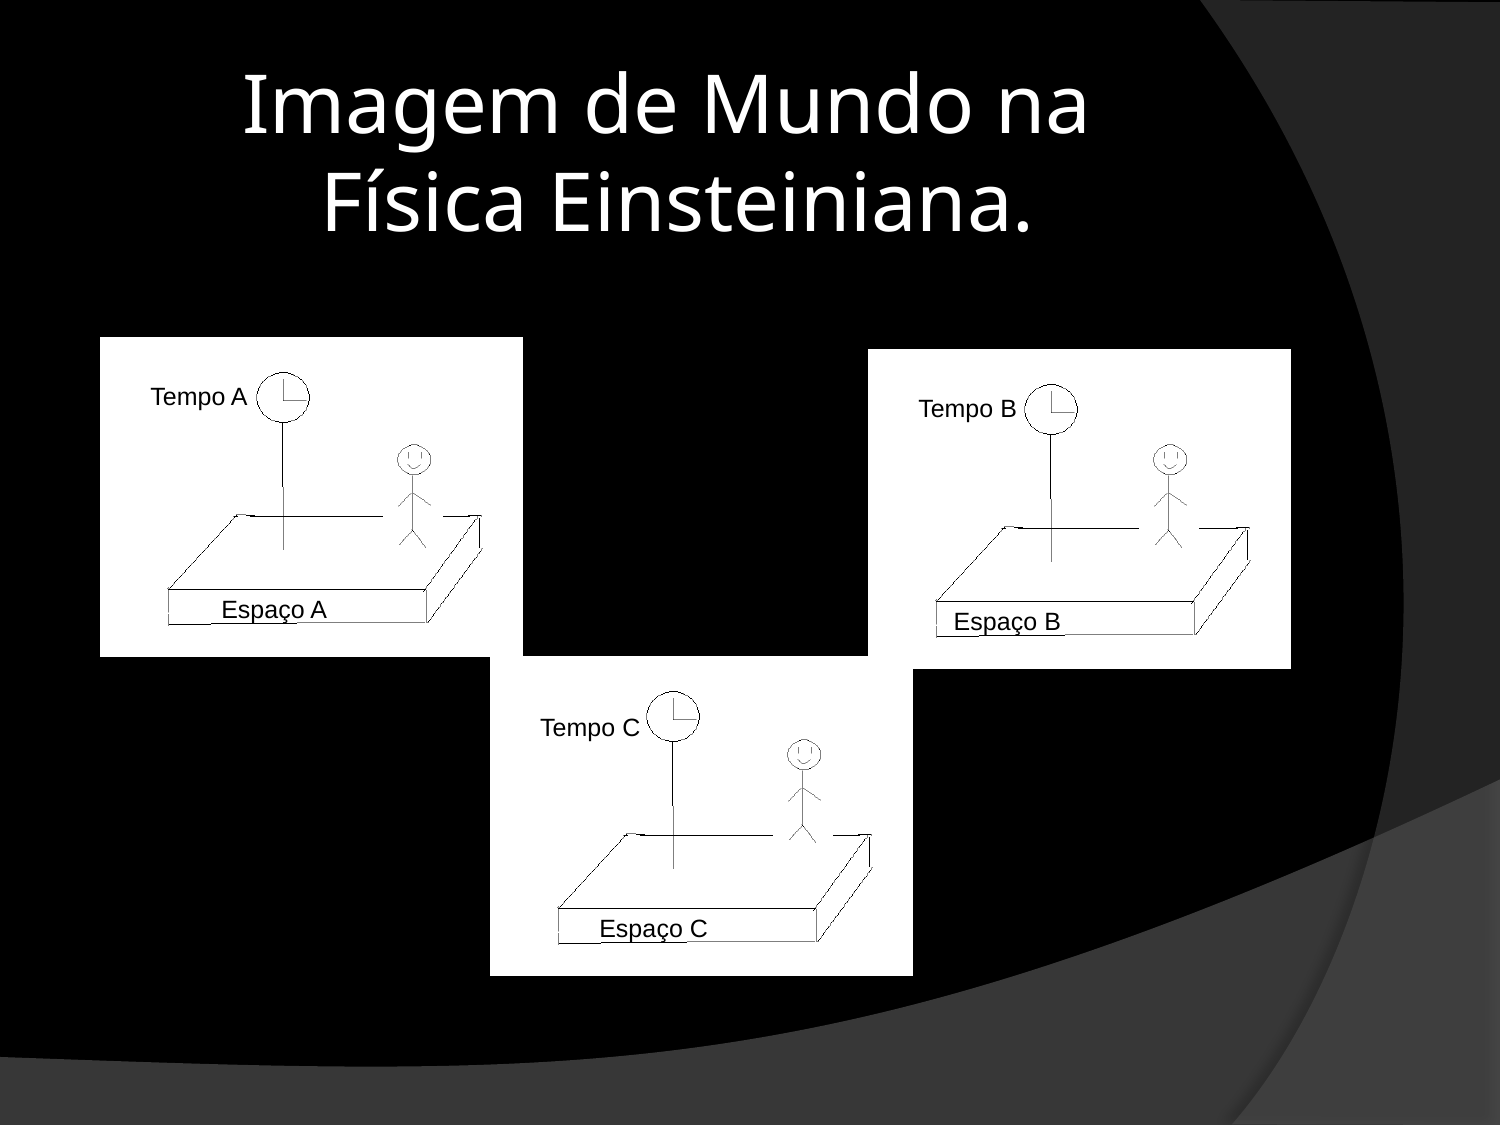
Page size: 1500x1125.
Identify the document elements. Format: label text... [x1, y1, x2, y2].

picture [99, 337, 523, 658]
title Imagem de Mundo na Física Einsteiniana. [64, 45, 1291, 256]
picture [867, 349, 1291, 669]
picture [489, 656, 913, 977]
